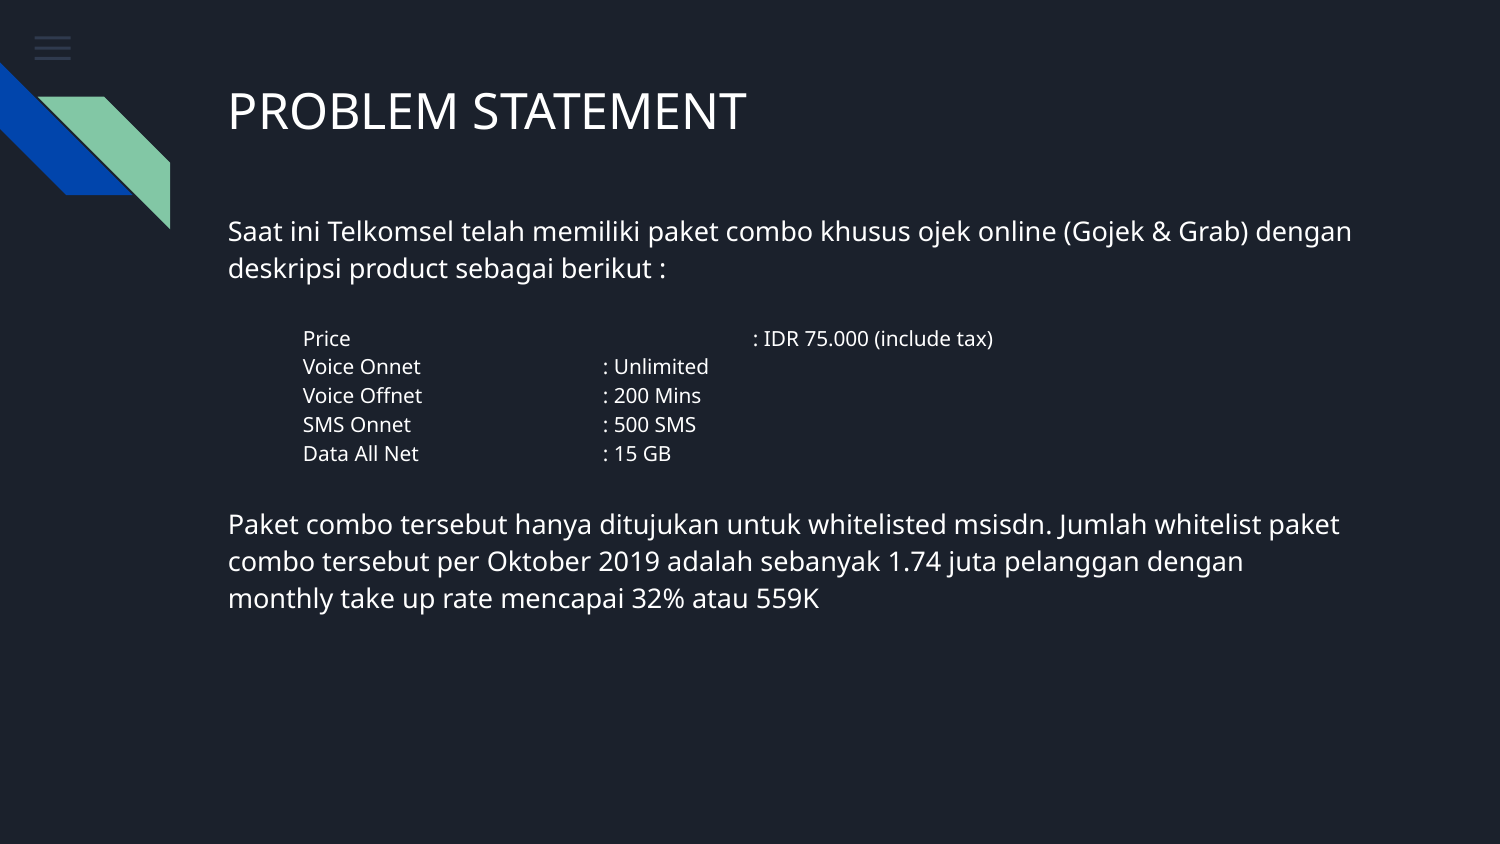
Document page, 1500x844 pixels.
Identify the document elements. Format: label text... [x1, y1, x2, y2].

title PROBLEM STATEMENT [212, 64, 1368, 194]
list Saat ini Telkomsel telah memiliki paket combo khusus ojek online (Gojek & Grab) dengan deskripsi product sebagai berikut : Price : IDR 75.000 (include tax) Voice Onnet : Unlimited Voice Offnet : 200 Mins SMS Onnet : 500 SMS Data All Net : 15 GB Paket combo tersebut hanya ditujukan untuk whitelisted msisdn. Jumlah whitelist paket combo tersebut per Oktober 2019 adalah sebanyak 1.74 juta pelanggan dengan monthly take up rate mencapai 32% atau 559K [212, 194, 1368, 673]
